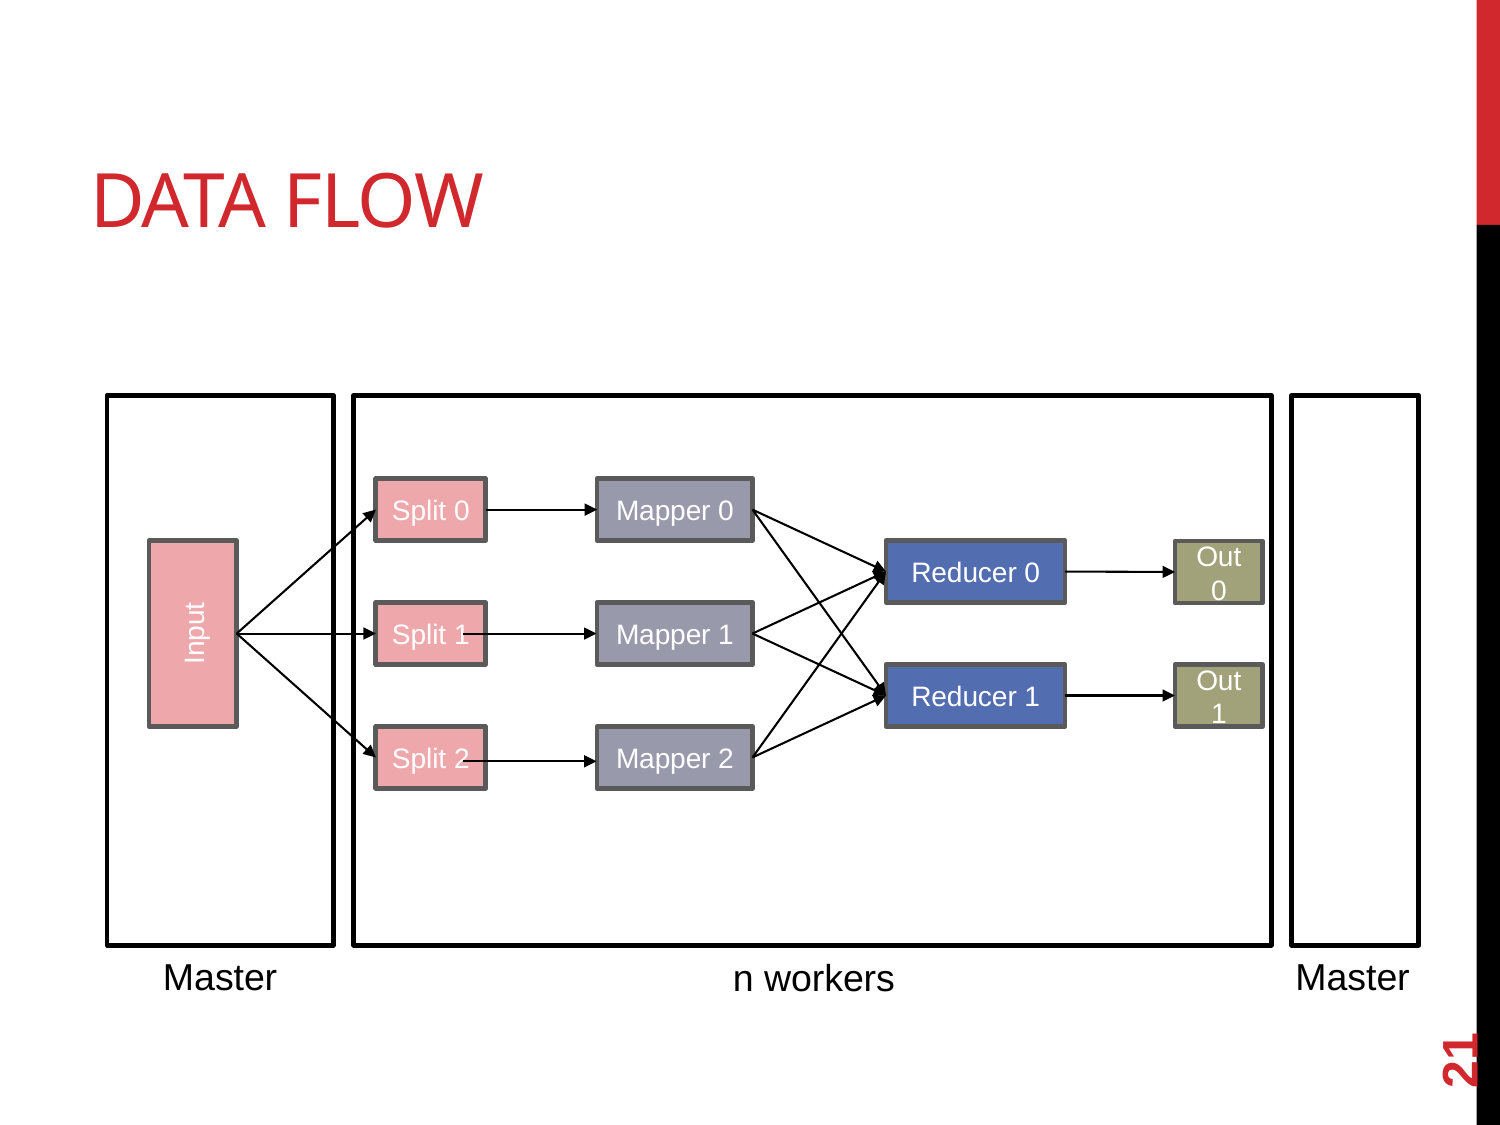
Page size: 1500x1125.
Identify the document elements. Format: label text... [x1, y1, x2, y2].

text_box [106, 394, 334, 1007]
title Data Flow [75, 25, 1025, 250]
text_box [342, 640, 351, 758]
slide_number 21 [1427, 887, 1488, 1104]
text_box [353, 394, 1276, 1008]
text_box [1282, 394, 1432, 1007]
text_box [342, 509, 351, 626]
